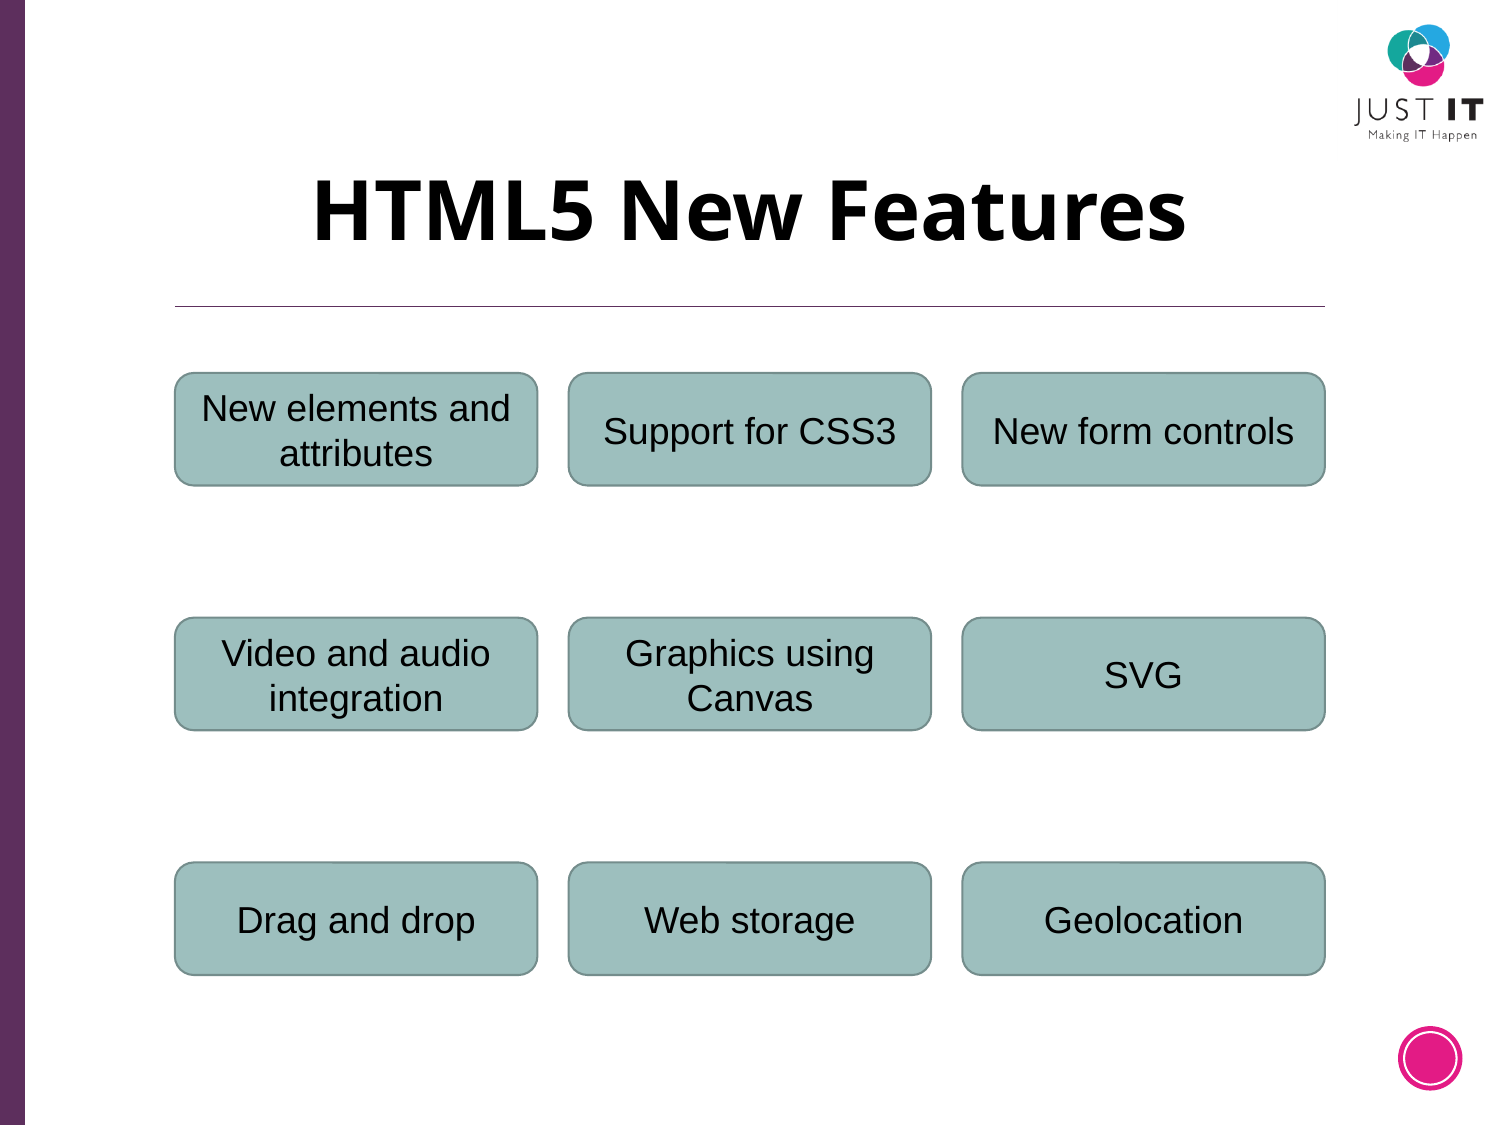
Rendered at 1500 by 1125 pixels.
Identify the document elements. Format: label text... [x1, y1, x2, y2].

text_box New elements and attributes [173, 371, 539, 487]
text_box Web storage [567, 861, 933, 977]
text_box Video and audio integration [173, 616, 539, 732]
list [112, 348, 1388, 1013]
text_box Geolocation [961, 861, 1326, 977]
text_box New form controls [961, 371, 1326, 487]
text_box Drag and drop [173, 861, 539, 977]
text_box Support for CSS3 [567, 371, 933, 487]
picture [1337, 0, 1499, 161]
text_box SVG [961, 616, 1326, 732]
text_box Graphics using Canvas [567, 616, 933, 732]
title HTML5 New Features [75, 119, 1425, 307]
